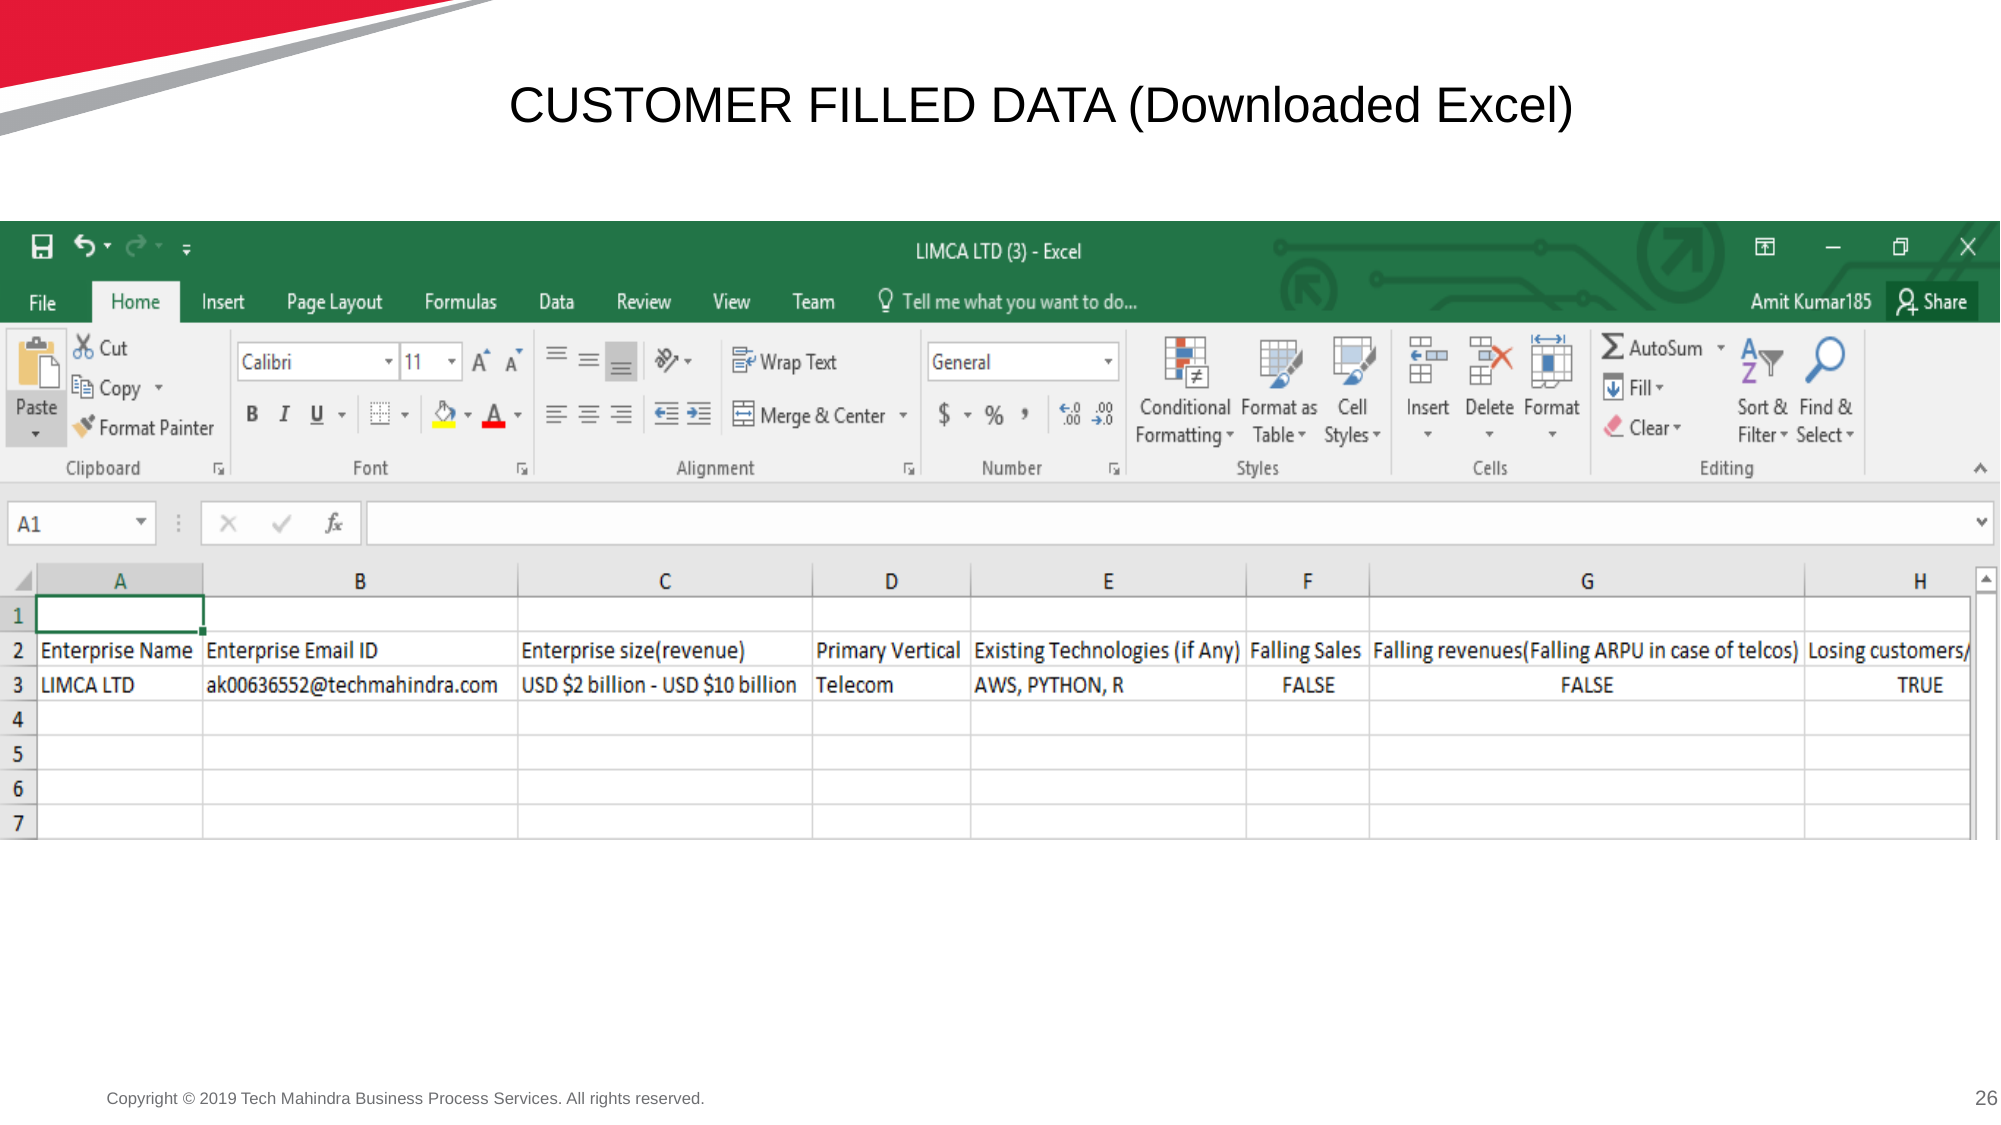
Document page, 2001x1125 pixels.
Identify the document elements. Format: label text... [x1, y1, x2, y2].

text_box CUSTOMER FILLED DATA (Downloaded Excel) [508, 72, 1575, 133]
picture [0, 0, 497, 136]
picture [0, 220, 2000, 841]
